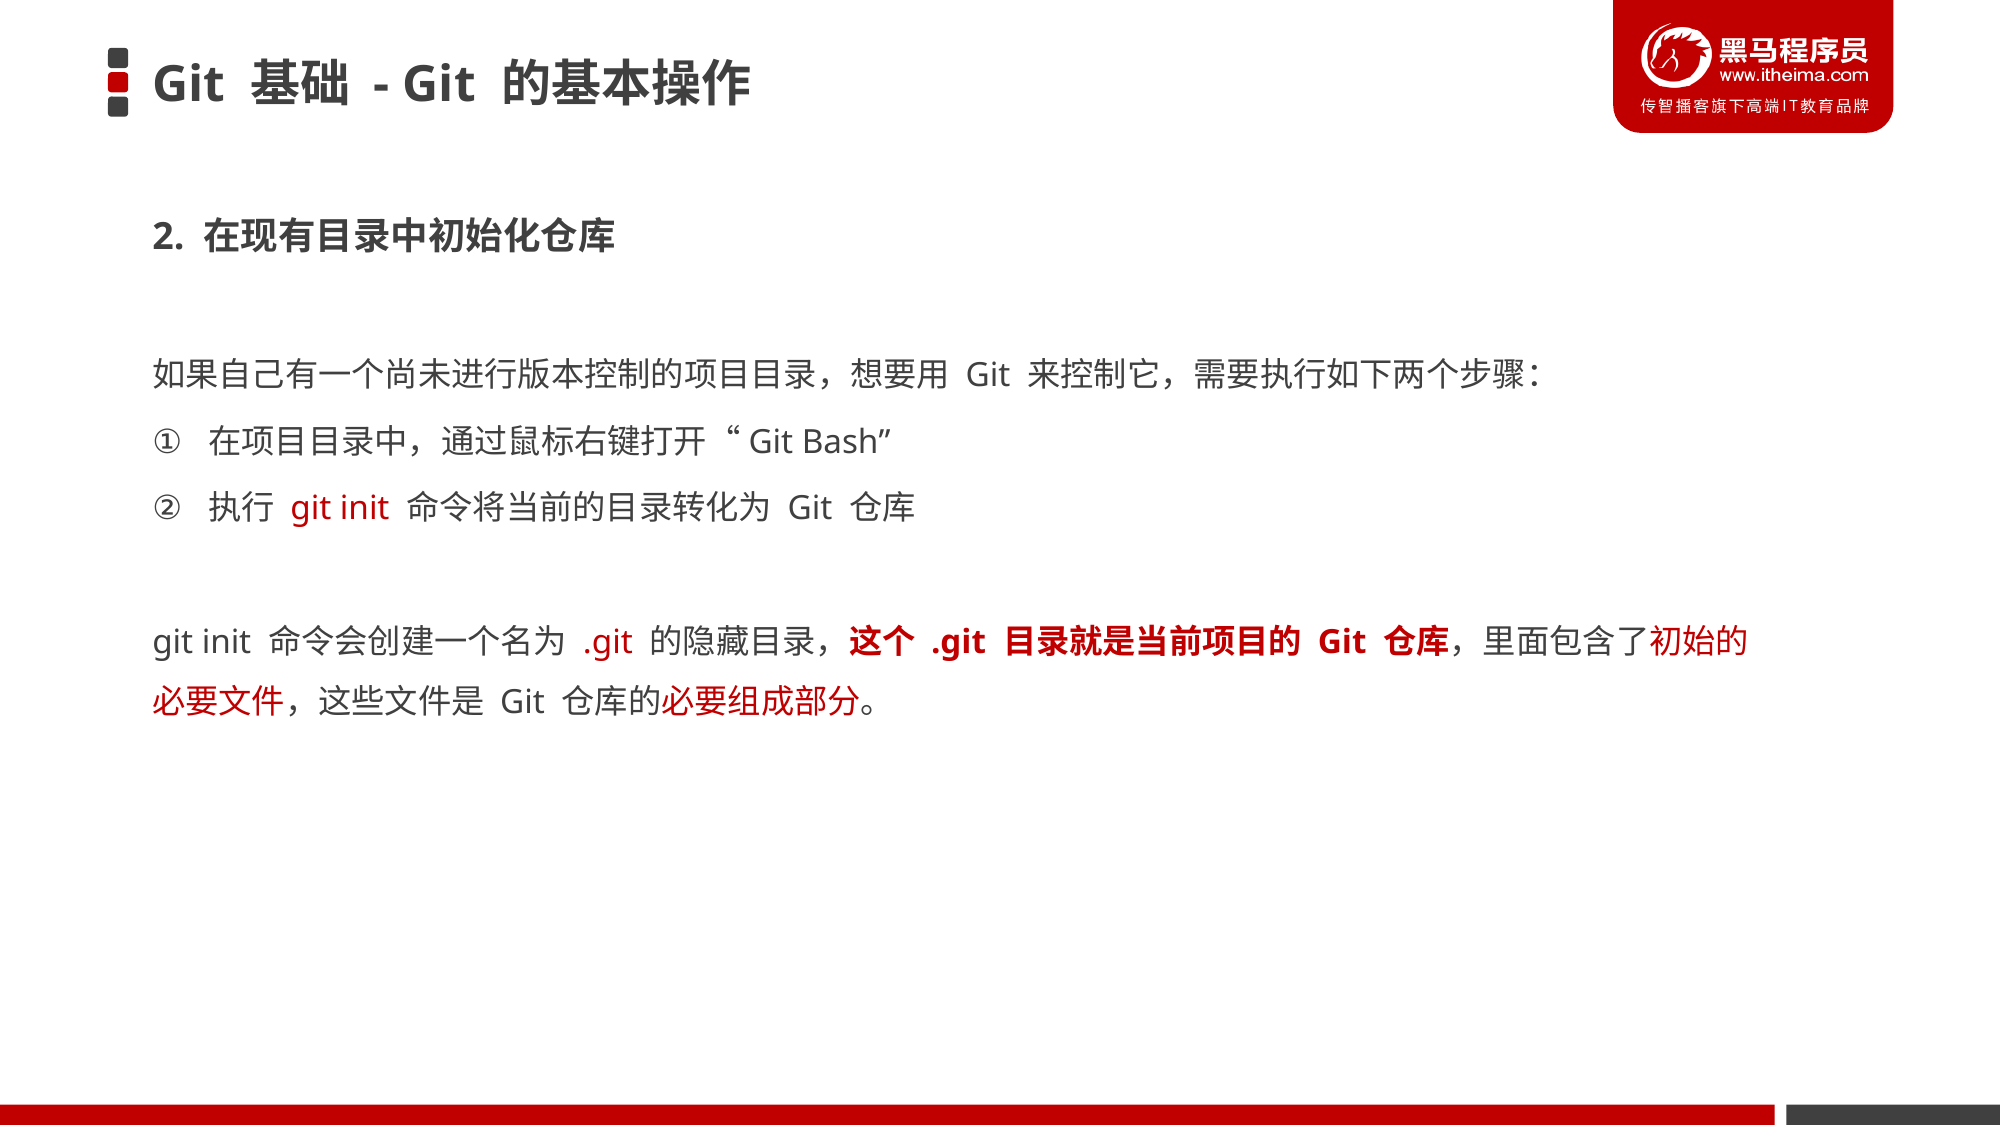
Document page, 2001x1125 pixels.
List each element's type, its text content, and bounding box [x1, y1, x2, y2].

title Git 基础 - Git 的基本操作 [137, 38, 1577, 124]
list 2. 在现有目录中初始化仓库 [137, 192, 1753, 277]
picture [1616, 11, 1894, 125]
list 如果自己有一个尚未进行版本控制的项目目录，想要用 Git 来控制它，需要执行如下两个步骤： 在项目目录中，通过鼠标右键打开“Git Bash” 执行 git init 命令将当前的目录转化为 Git 仓库 git init 命令会创建一个名为 .git 的隐藏目录，这个 .git 目录就是当前项目的 Git 仓库，里面包含了初始的必要文件，这些文件是 Git 仓库的必要组成部分。 [137, 326, 1789, 967]
